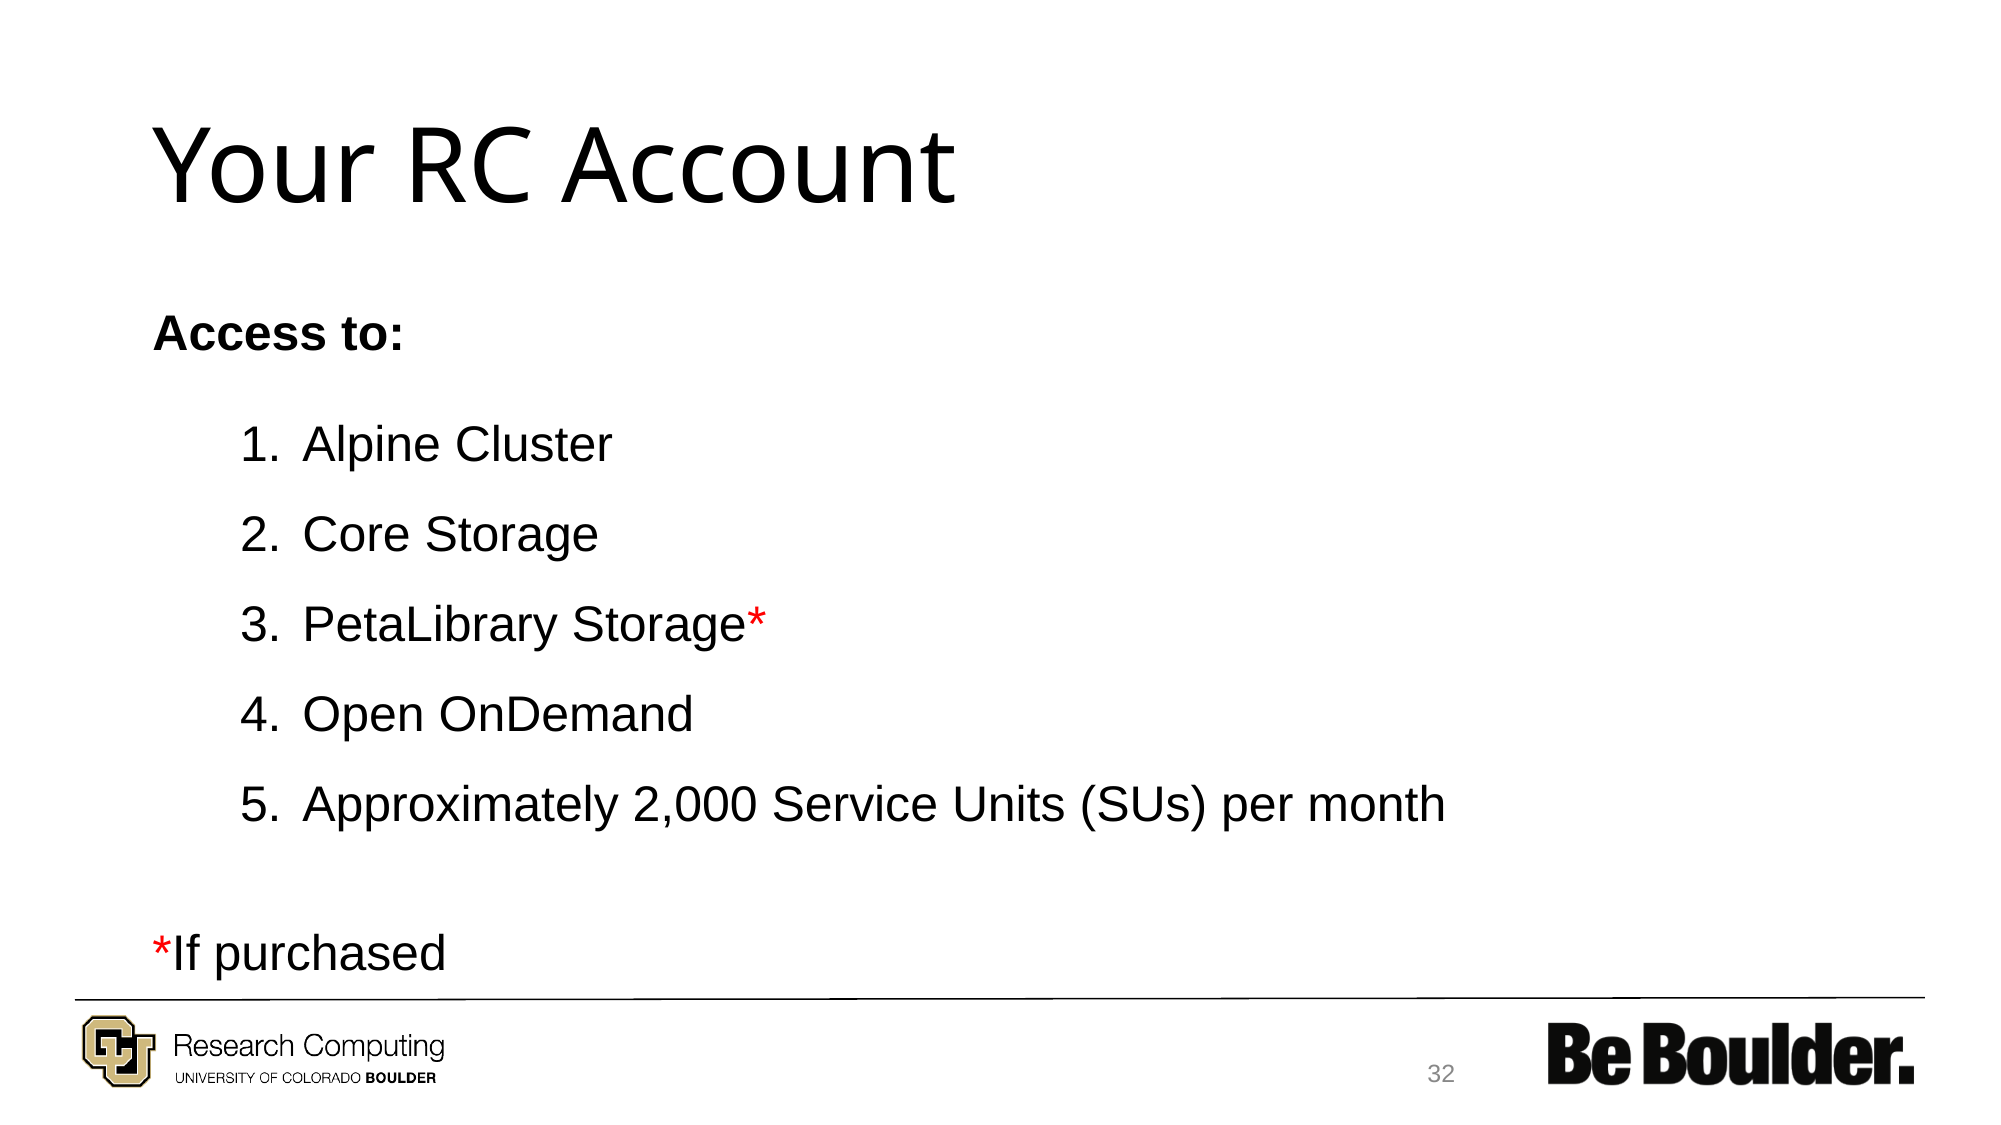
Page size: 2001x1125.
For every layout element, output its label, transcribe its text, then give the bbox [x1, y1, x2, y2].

picture [1524, 1015, 1938, 1088]
list Access to: Alpine Cluster Core Storage PetaLibrary Storage* Open OnDemand Approximately 2,000 Service Units (SUs) per month *If purchased [137, 299, 1863, 983]
slide_number 32 [1412, 1042, 1525, 1103]
title Your RC Account [137, 59, 1863, 278]
picture [81, 1015, 444, 1088]
